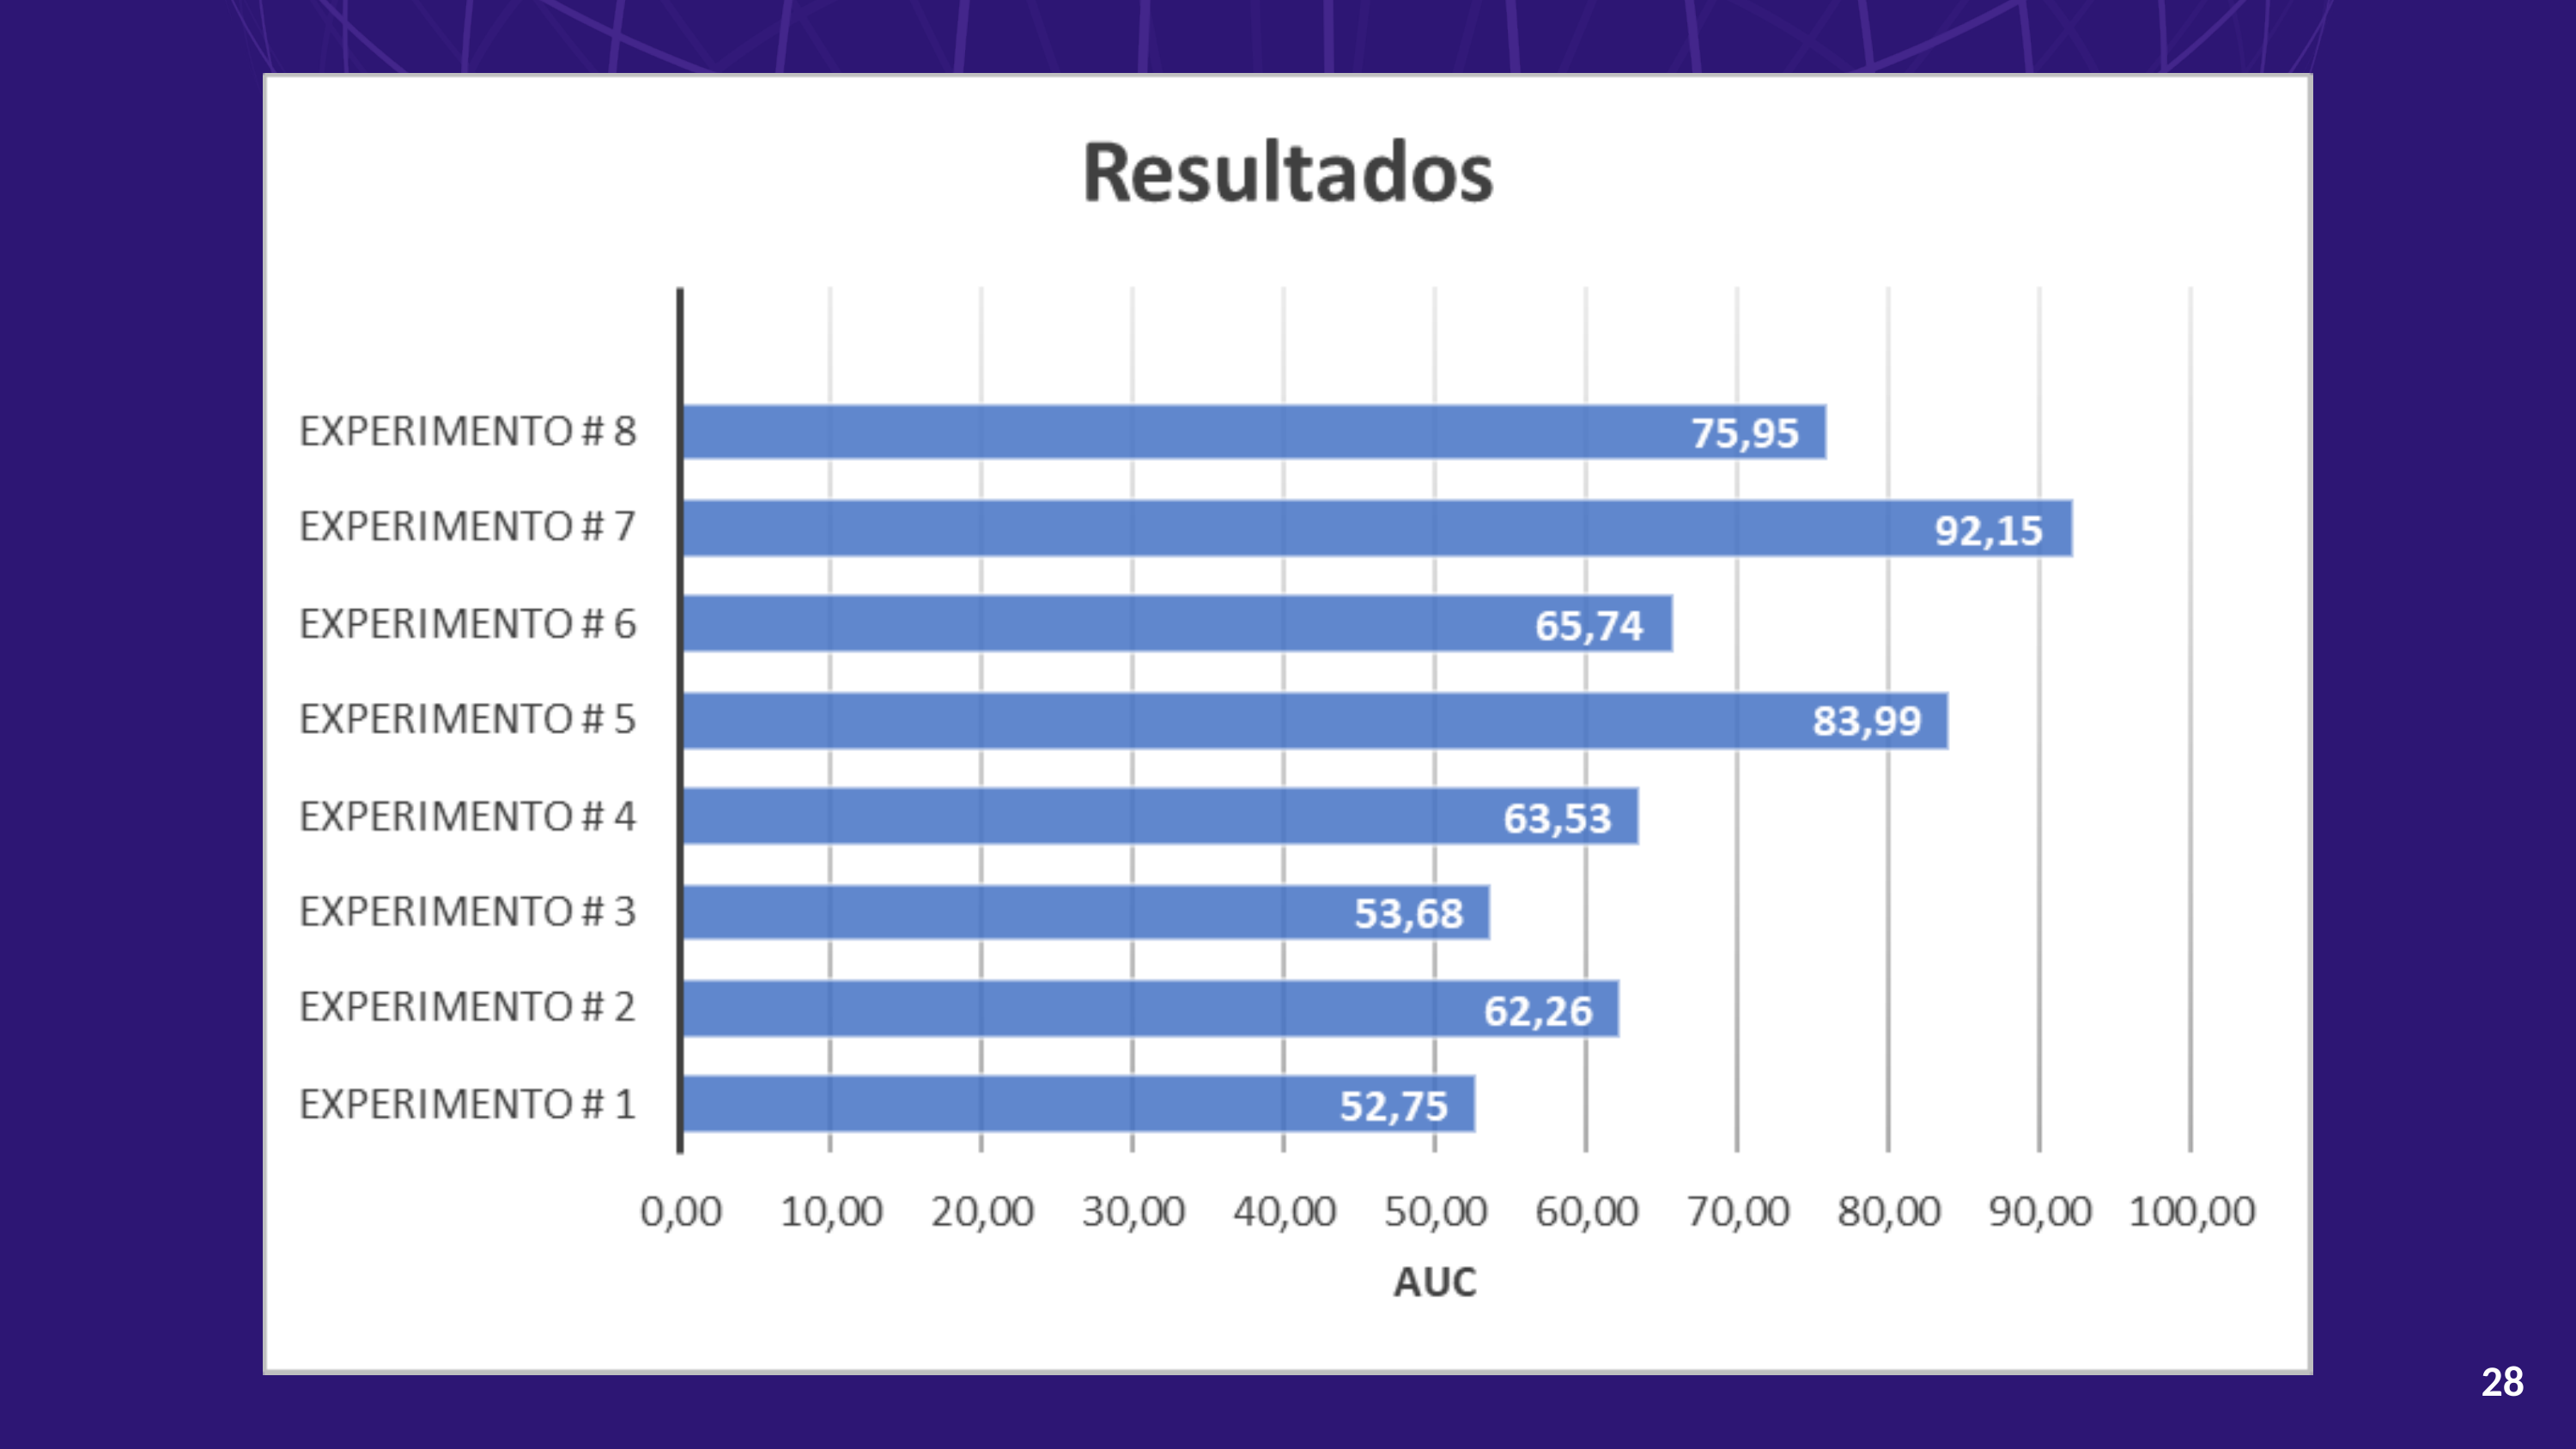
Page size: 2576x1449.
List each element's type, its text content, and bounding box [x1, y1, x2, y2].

picture [171, 0, 2394, 1375]
text_box 28 [2468, 1346, 2544, 1411]
